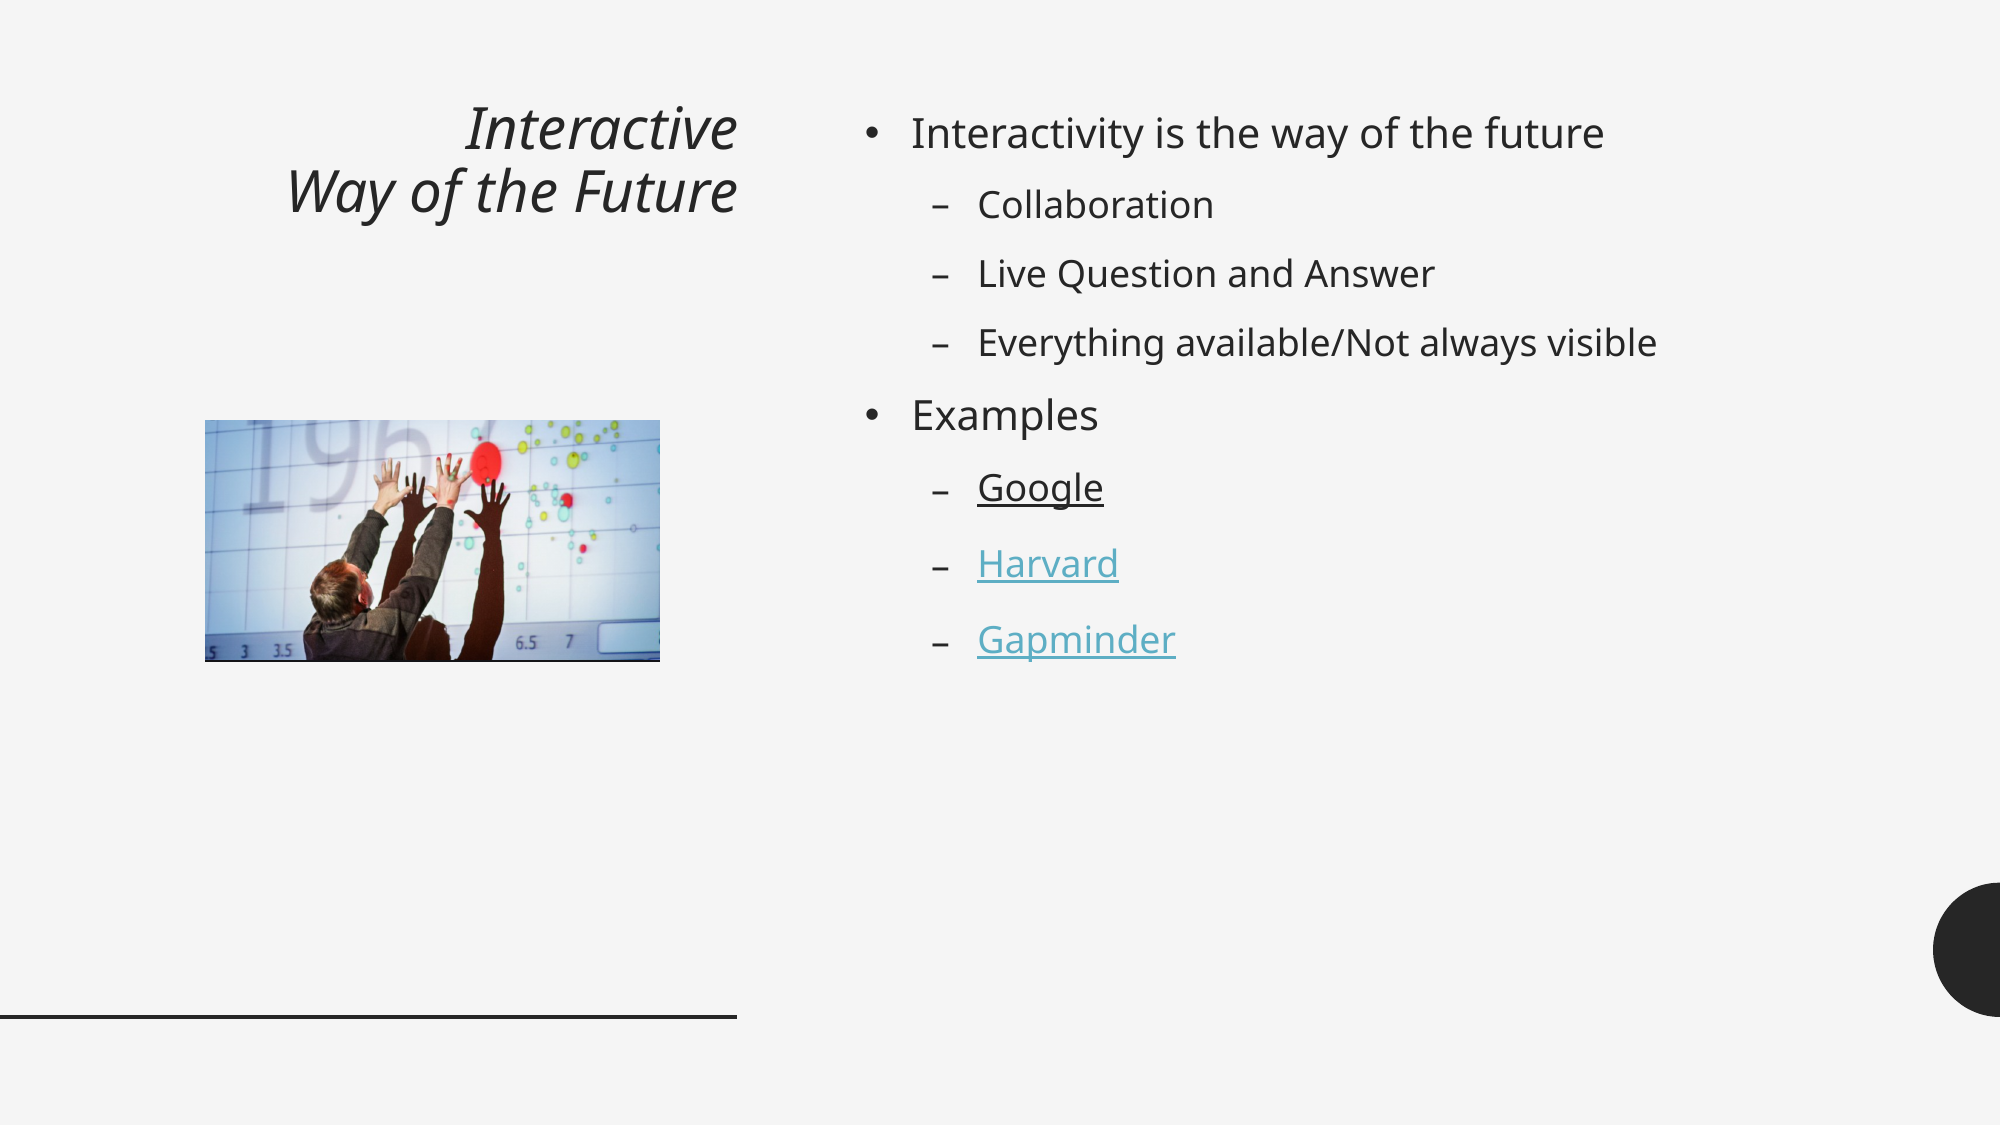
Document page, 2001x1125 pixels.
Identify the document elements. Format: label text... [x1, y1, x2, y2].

list Interactivity is the way of the future Collaboration Live Question and Answer Everything available/Not always visible Examples Google Harvard Gapminder [849, 93, 1875, 1022]
picture [205, 420, 660, 662]
title Interactive Way of the Future [125, 91, 754, 905]
